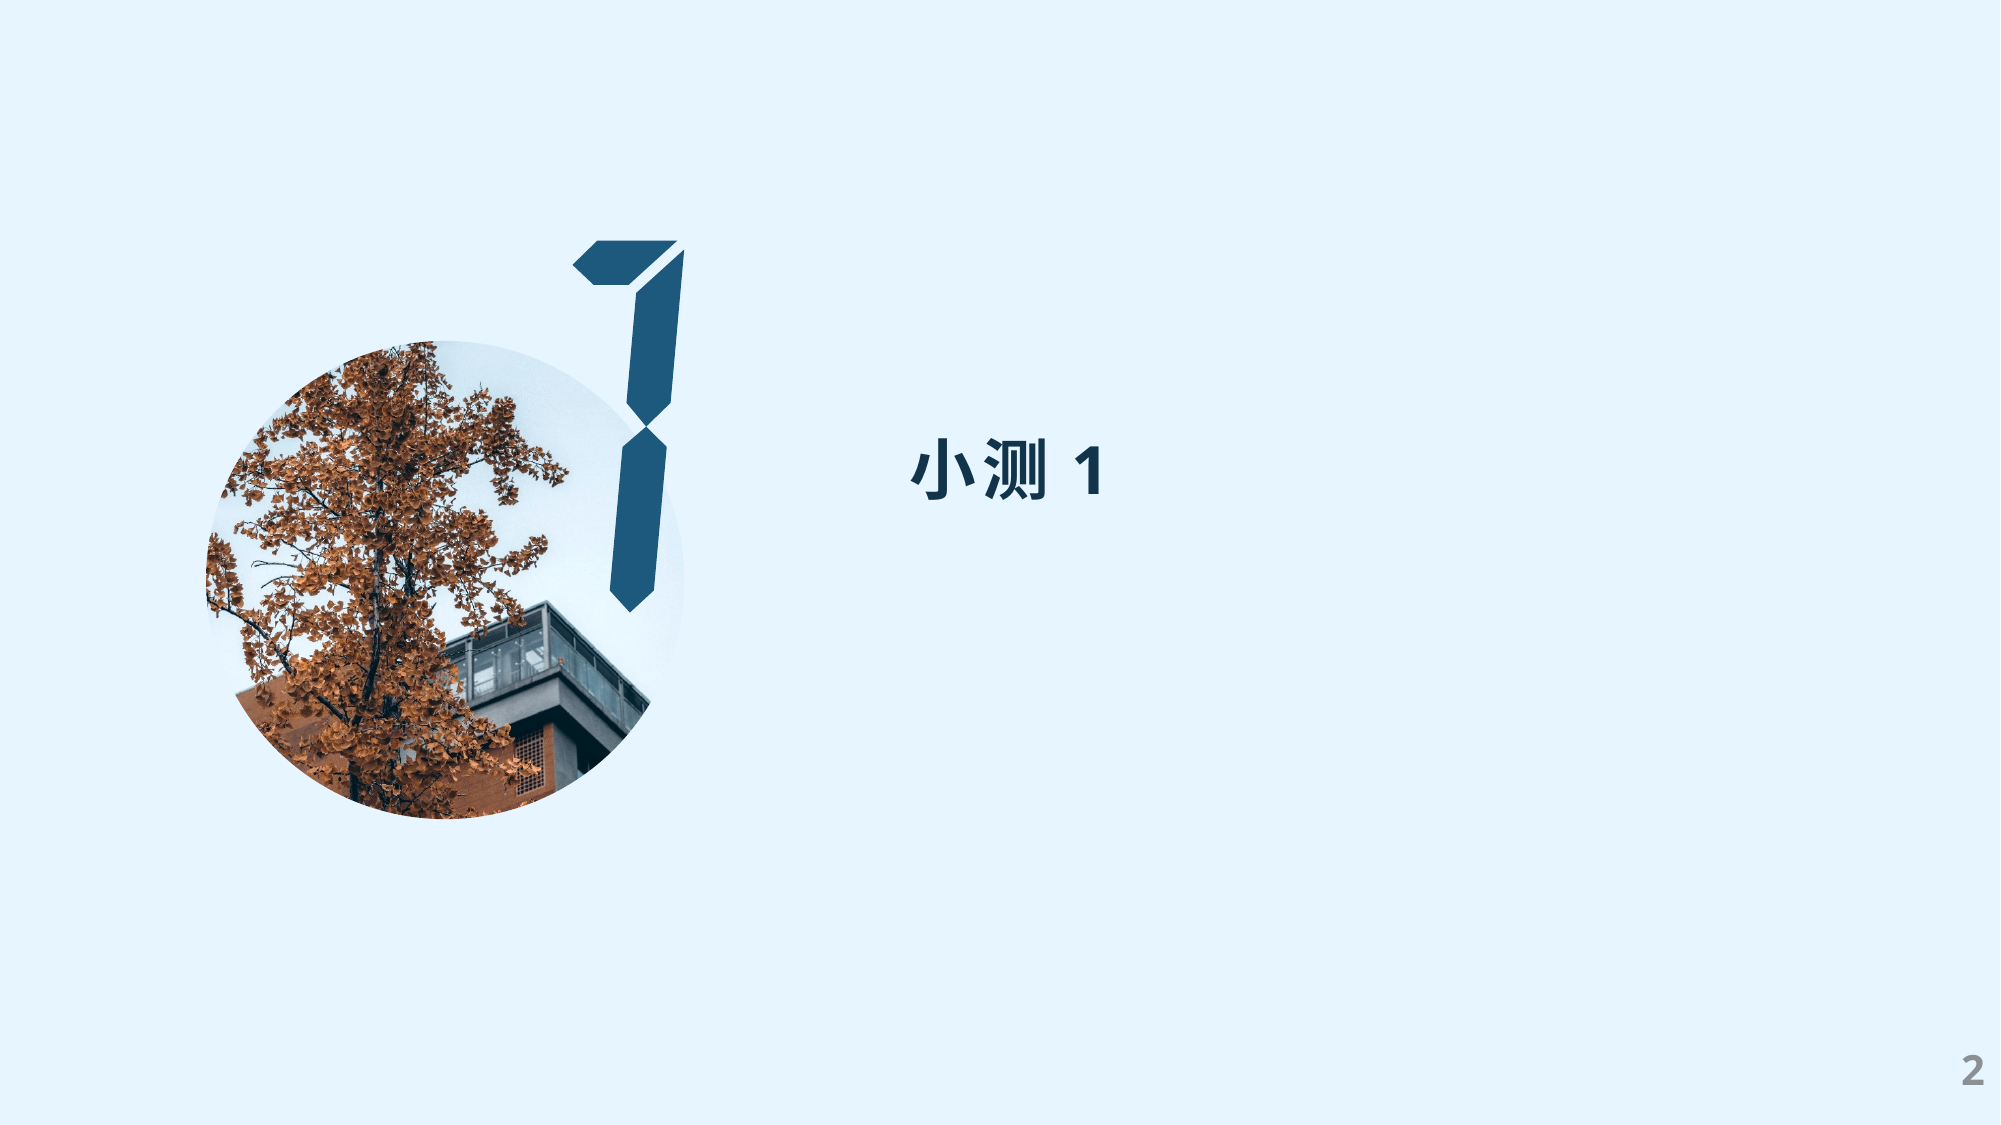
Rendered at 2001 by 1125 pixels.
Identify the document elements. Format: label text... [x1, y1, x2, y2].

text_box [630, 246, 686, 340]
text_box [570, 239, 681, 286]
text_box 小测1 [894, 420, 1509, 516]
picture [205, 340, 685, 820]
slide_number 2 [1550, 1042, 2000, 1103]
